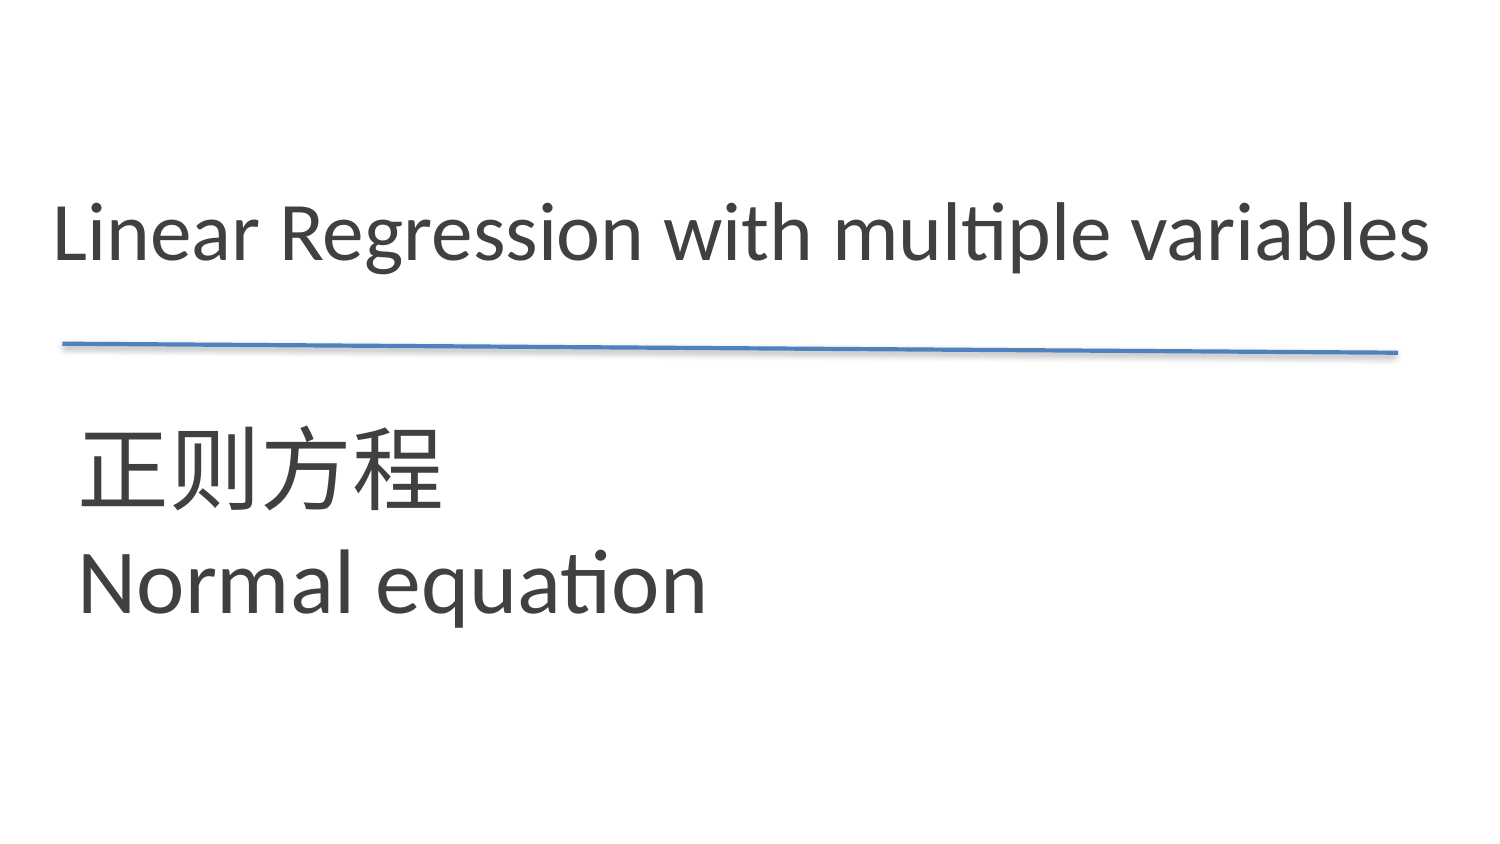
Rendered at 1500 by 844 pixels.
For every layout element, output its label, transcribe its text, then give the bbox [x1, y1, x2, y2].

text_box Linear Regression with multiple variables [37, 109, 1500, 344]
title 正则方程 Normal equation [62, 384, 810, 660]
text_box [62, 343, 1399, 354]
